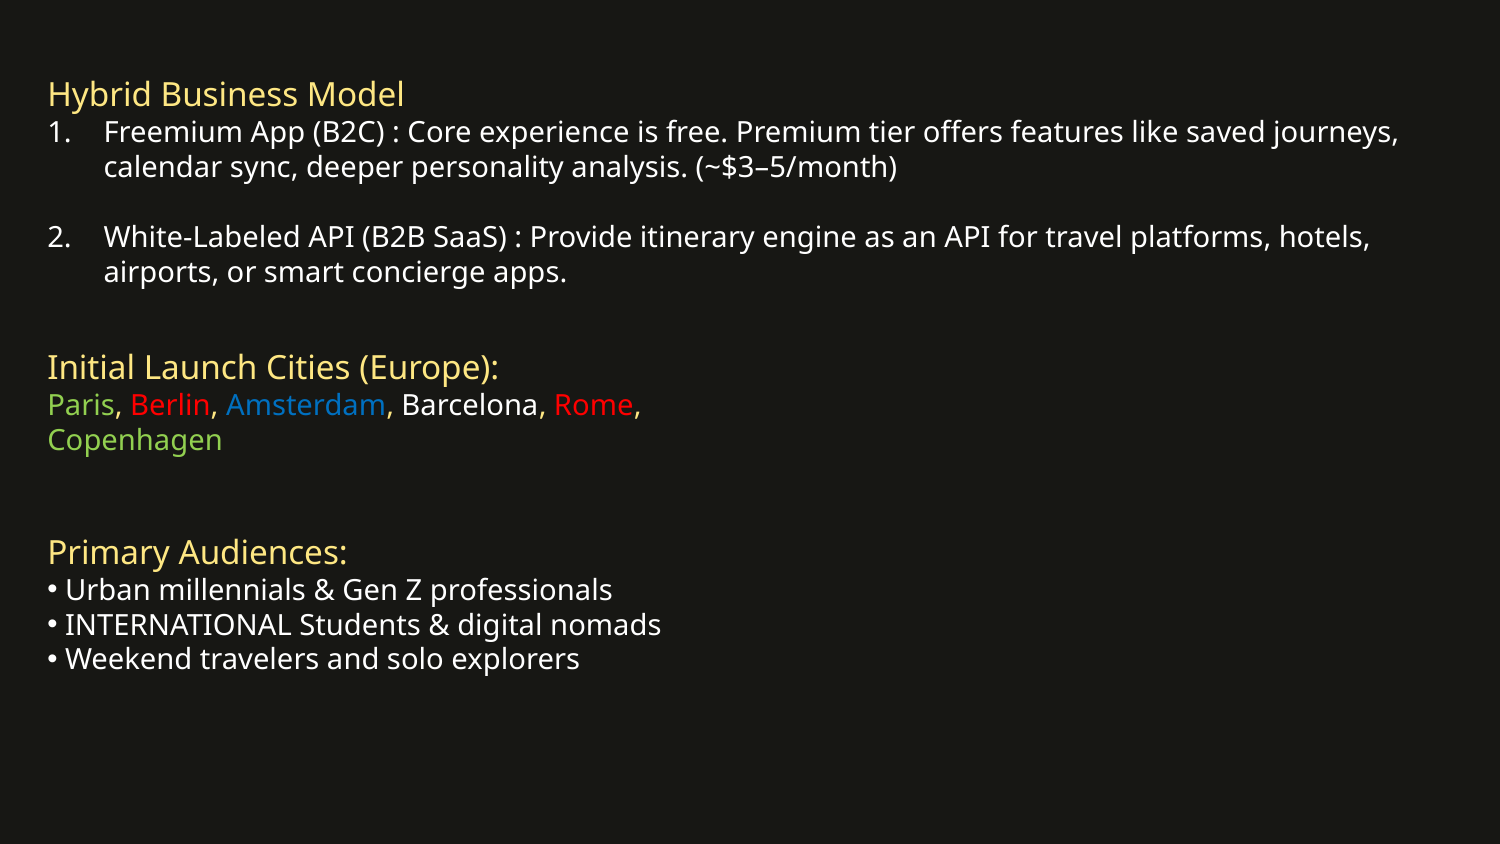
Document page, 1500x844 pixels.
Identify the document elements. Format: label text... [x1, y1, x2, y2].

text_box Initial Launch Cities (Europe): Paris, Berlin, Amsterdam, Barcelona, Rome, Copenhagen Primary Audiences: Urban millennials & Gen Z professionals INTERNATIONAL Students & digital nomads Weekend travelers and solo explorers [32, 338, 799, 684]
text_box Hybrid Business Model Freemium App (B2C) : Core experience is free. Premium tier offers features like saved journeys, calendar sync, deeper personality analysis. (~$3–5/month) White-Labeled API (B2B SaaS) : Provide itinerary engine as an API for travel platforms, hotels, airports, or smart concierge apps. [32, 66, 1424, 296]
